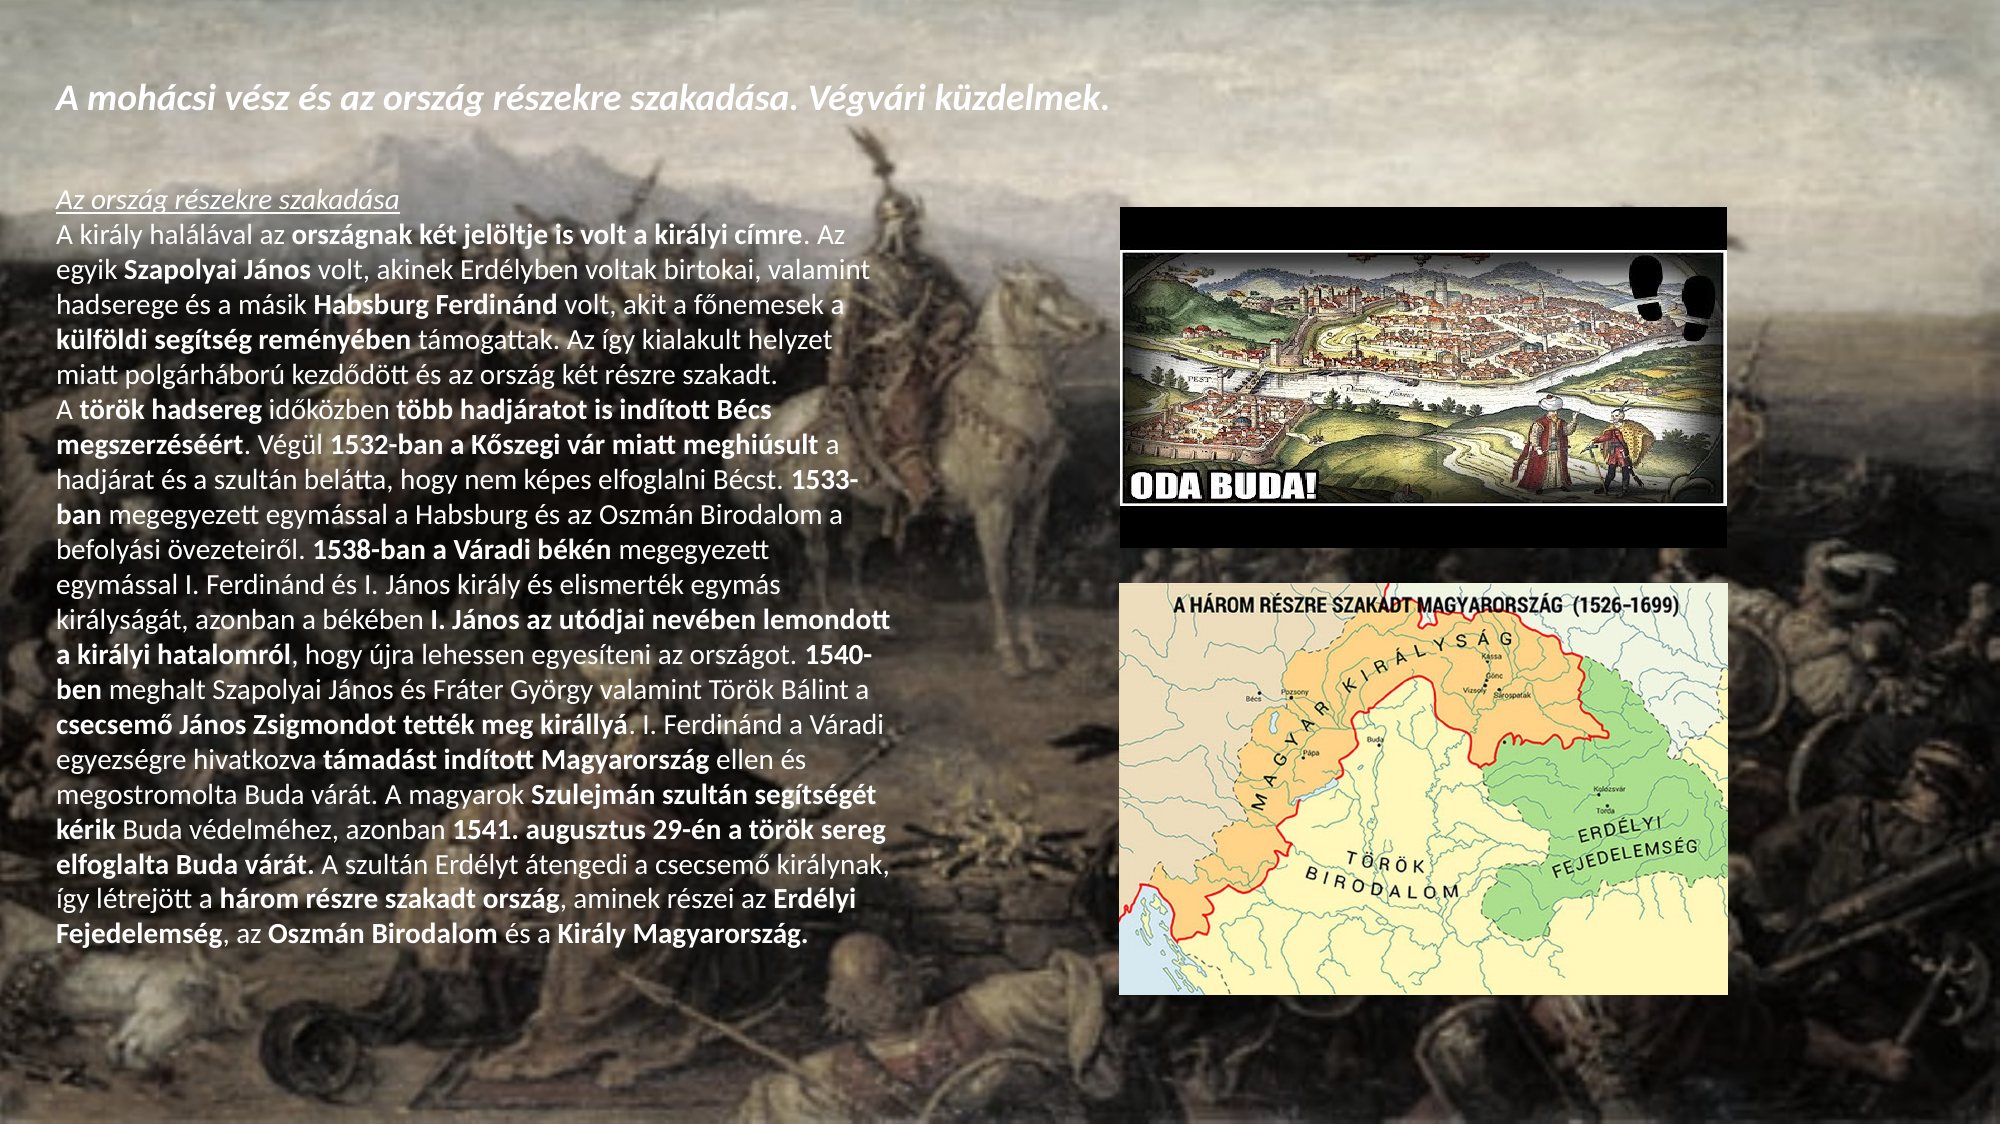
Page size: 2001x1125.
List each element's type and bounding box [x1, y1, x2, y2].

picture [0, 0, 2000, 1124]
text_box [1119, 206, 1728, 549]
